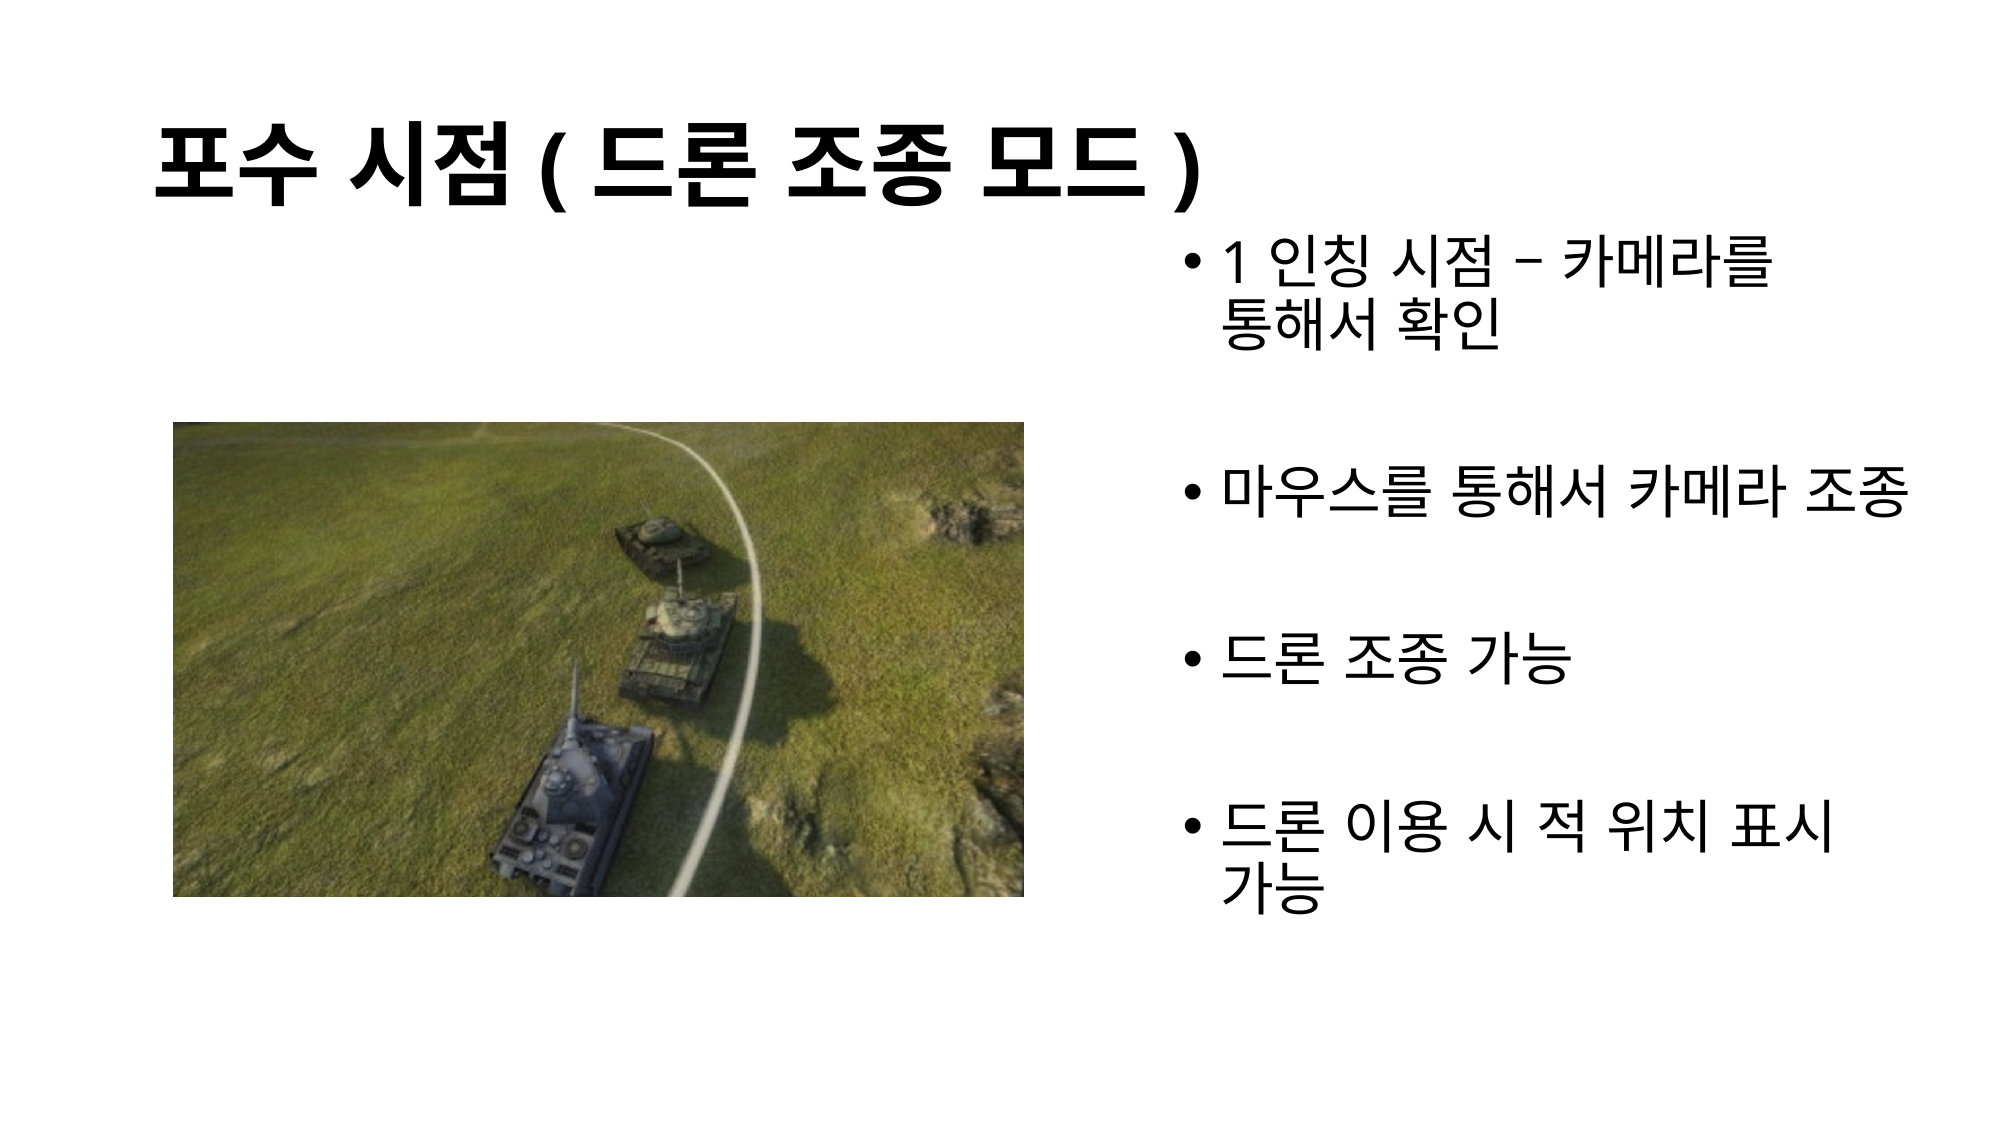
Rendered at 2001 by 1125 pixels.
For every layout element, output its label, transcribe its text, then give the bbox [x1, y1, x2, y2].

list 1인칭 시점 – 카메라를 통해서 확인 마우스를 통해서 카메라 조종 드론 조종 가능 드론 이용 시 적 위치 표시 가능 [1167, 225, 1927, 1066]
title 포수 시점(드론 조종 모드) [137, 59, 1863, 278]
picture [172, 422, 1024, 897]
